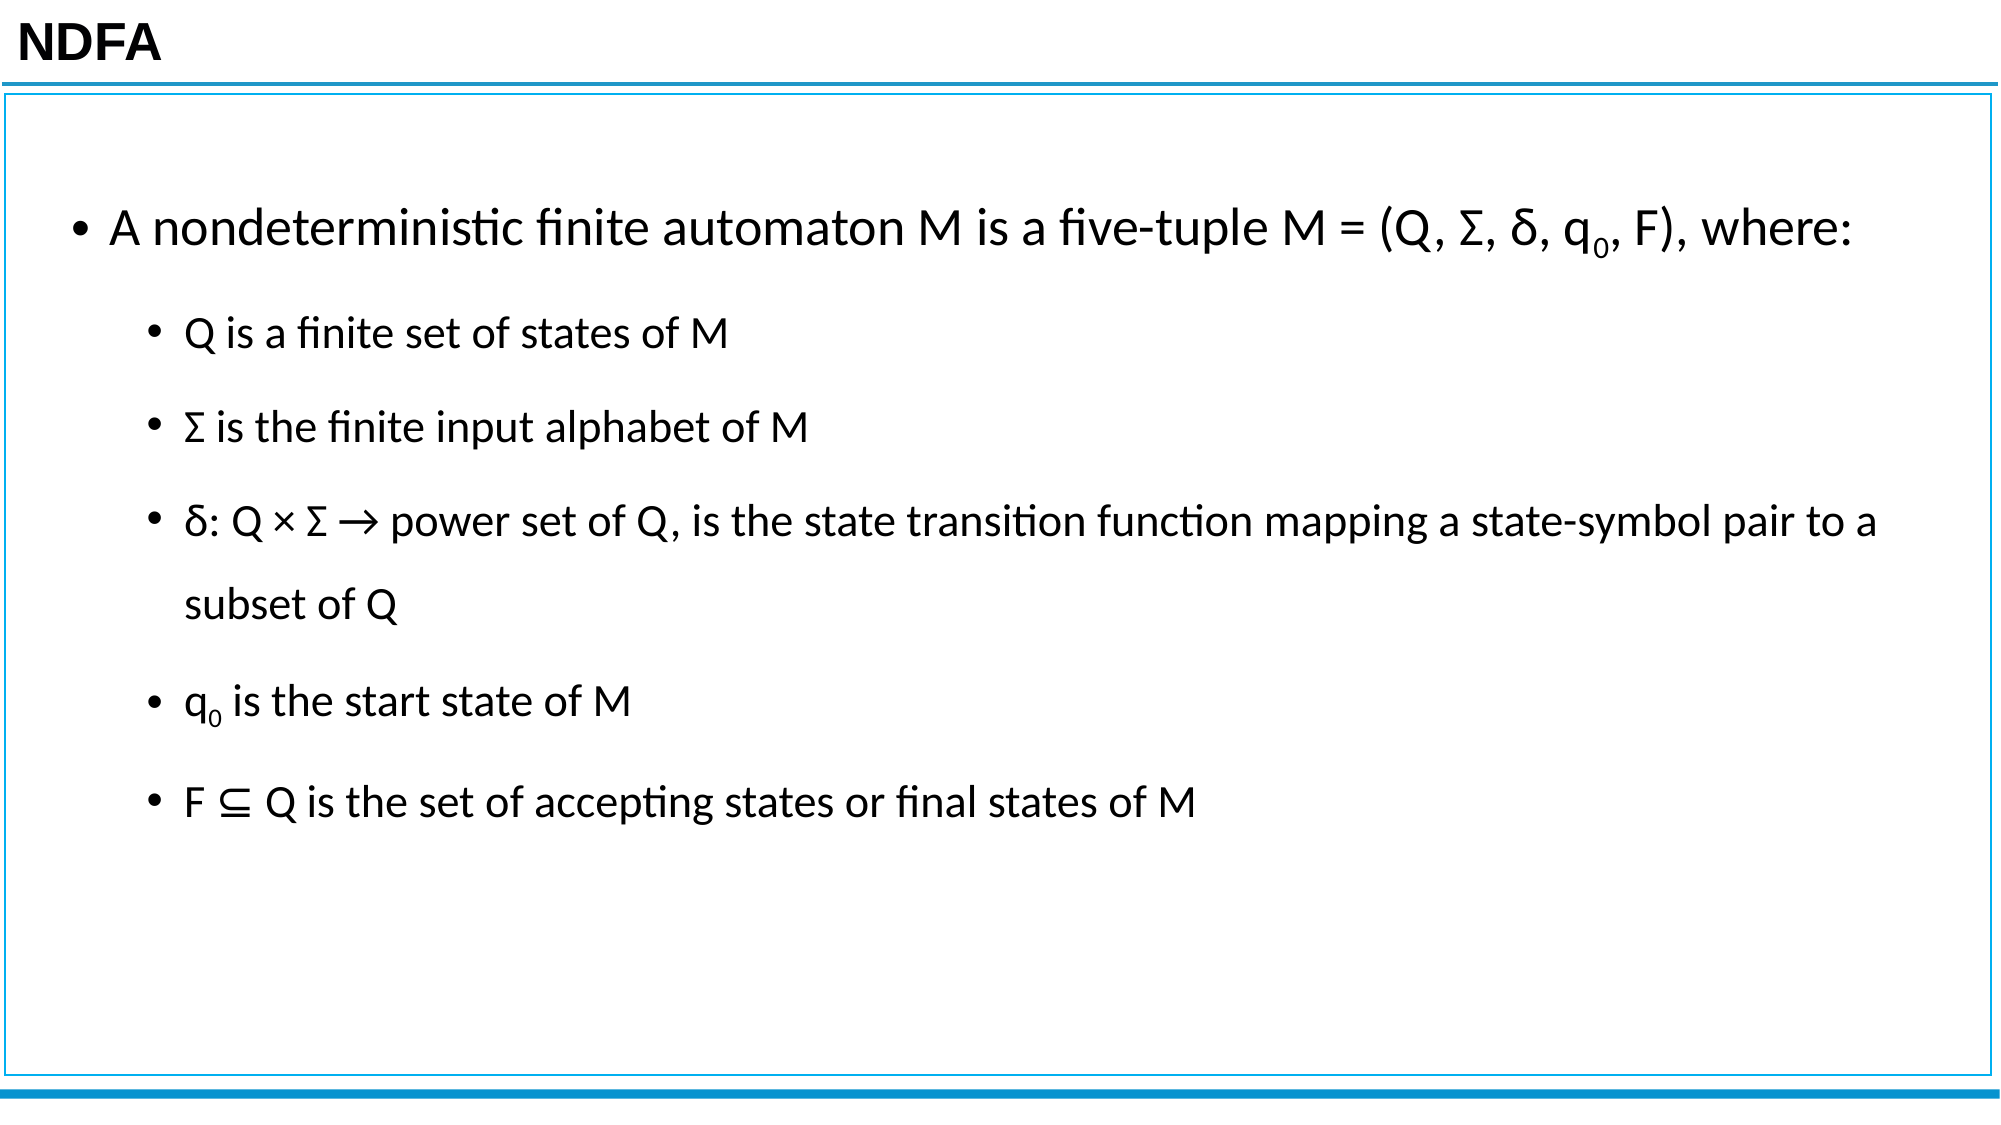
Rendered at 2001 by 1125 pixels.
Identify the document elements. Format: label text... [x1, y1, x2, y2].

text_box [4, 78, 1991, 1076]
text_box NDFA [14, 7, 1198, 72]
text_box [0, 1089, 2000, 1099]
